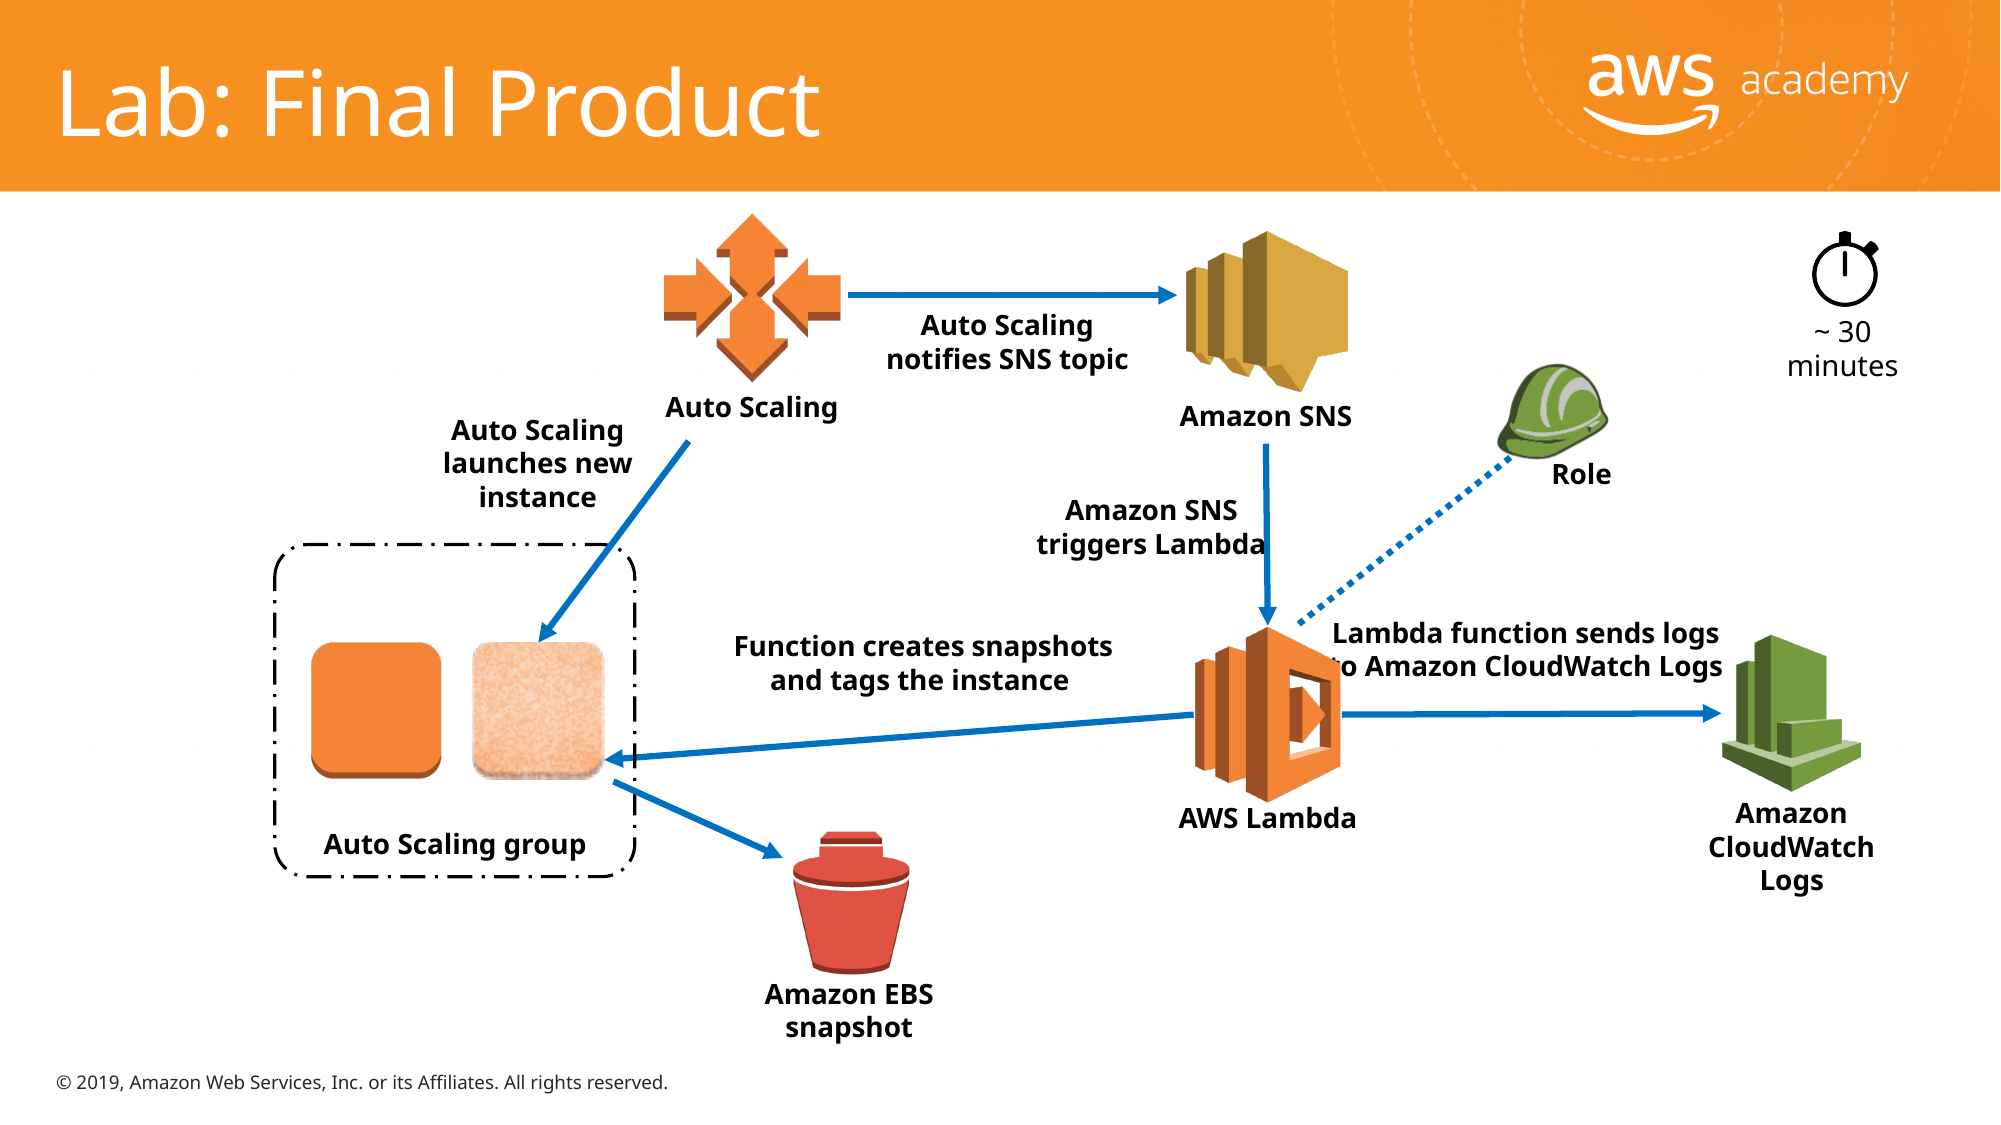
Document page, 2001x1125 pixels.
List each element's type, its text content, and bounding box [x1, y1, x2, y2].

title Lab: Final Product [39, 43, 1863, 172]
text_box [441, 211, 846, 643]
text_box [1028, 443, 1274, 626]
picture [0, 0, 2000, 1125]
text_box Role [1531, 457, 1632, 503]
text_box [1296, 457, 1511, 626]
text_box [1151, 625, 1385, 850]
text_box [635, 628, 1151, 764]
text_box ~ 30 minutes [1743, 305, 1942, 391]
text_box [274, 544, 635, 877]
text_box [1812, 231, 1879, 307]
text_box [1385, 615, 1895, 830]
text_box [847, 231, 1360, 444]
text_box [613, 781, 943, 1037]
